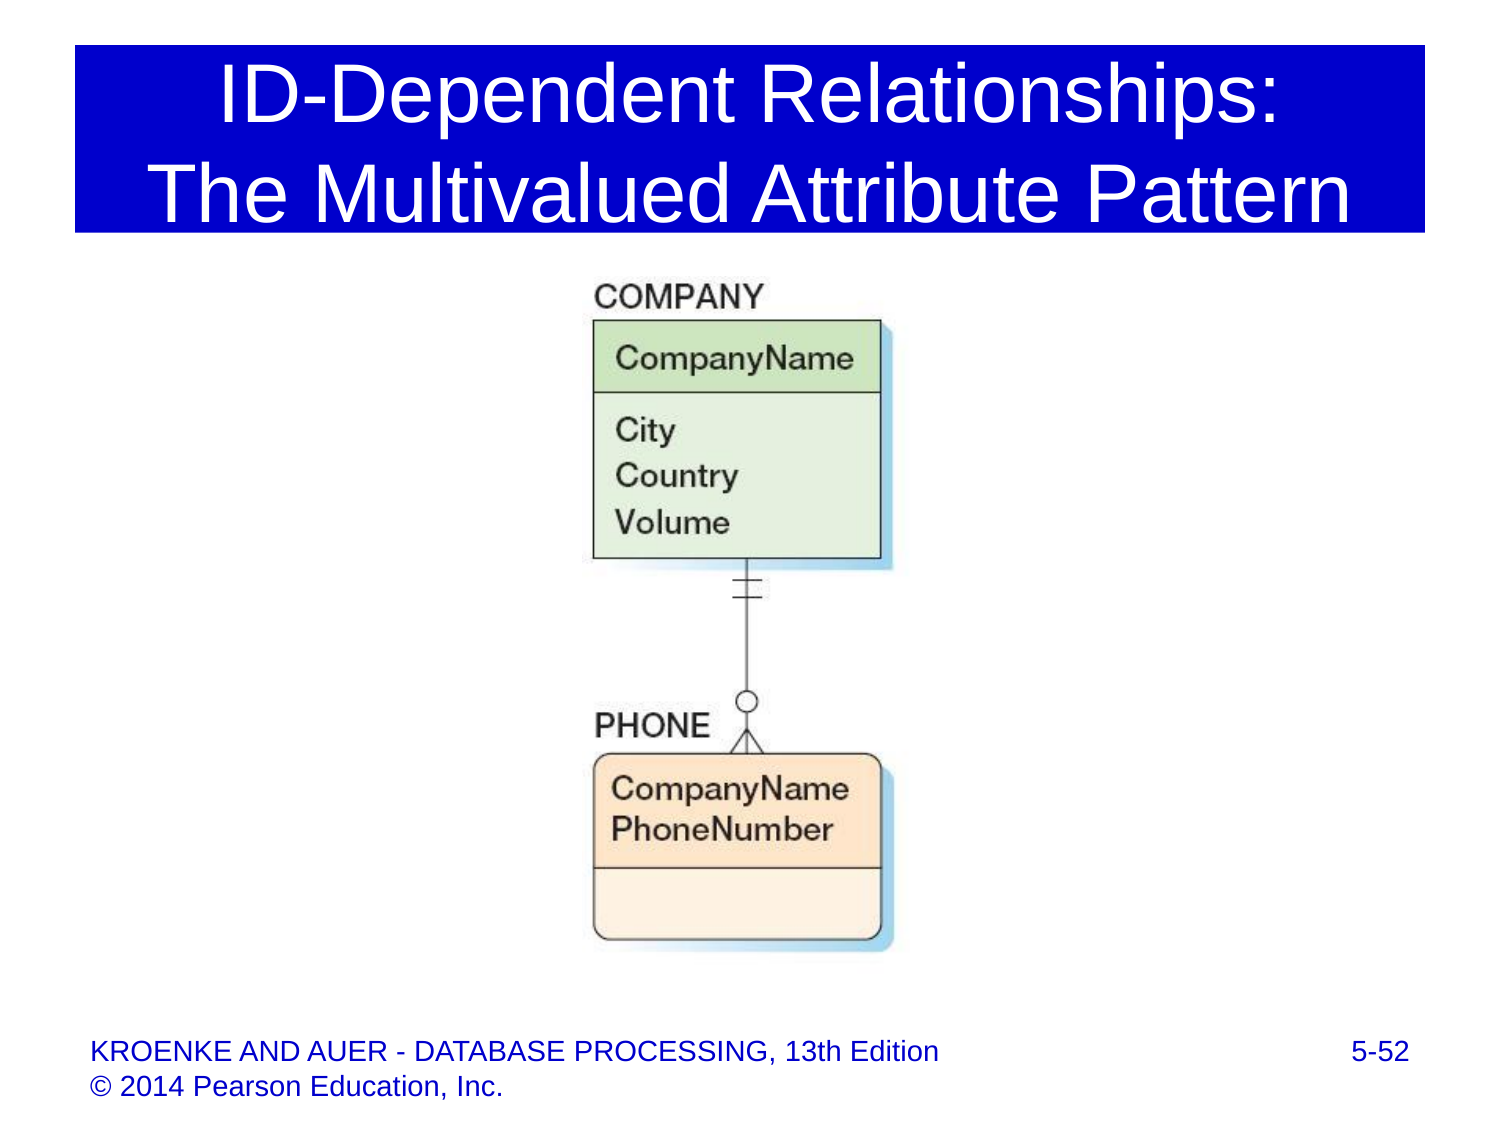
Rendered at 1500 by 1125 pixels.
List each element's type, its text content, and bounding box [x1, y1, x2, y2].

footer KROENKE AND AUER - DATABASE PROCESSING, 13th Edition © 2014 Pearson Education, Inc. [74, 1024, 976, 1104]
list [582, 276, 910, 974]
slide_number 5-52 [1074, 1024, 1426, 1103]
title ID-Dependent Relationships: The Multivalued Attribute Pattern [75, 45, 1425, 233]
